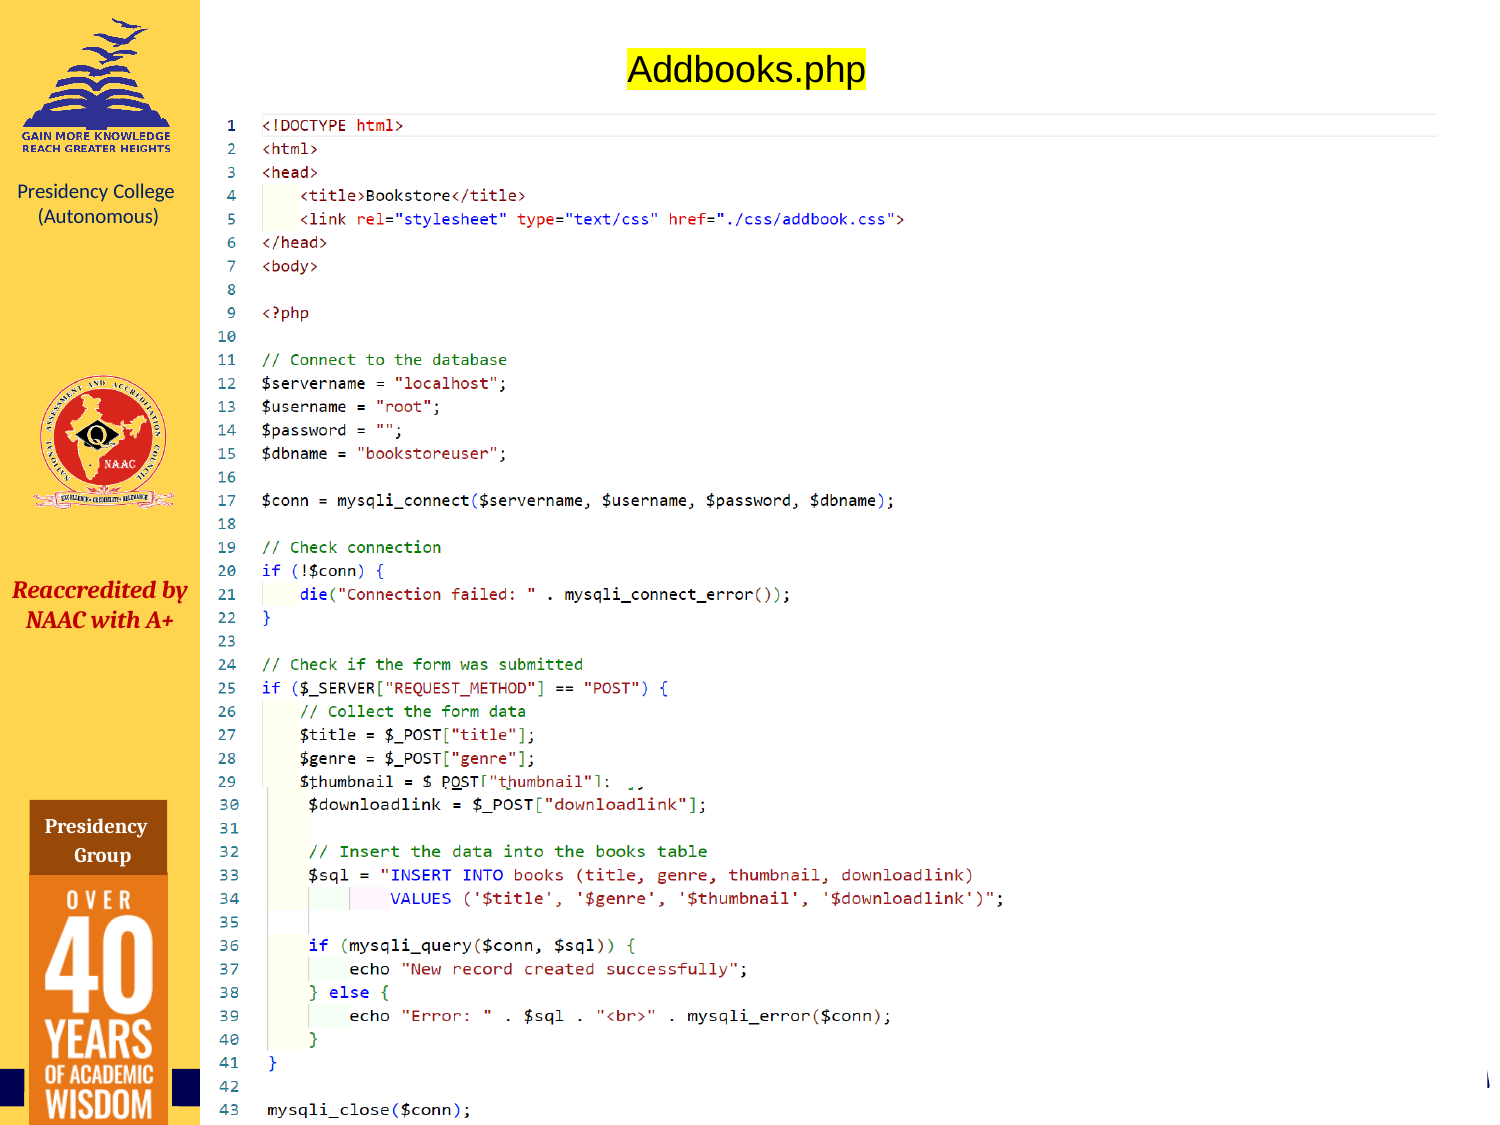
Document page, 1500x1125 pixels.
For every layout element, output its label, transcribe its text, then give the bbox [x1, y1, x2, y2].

picture [29, 875, 168, 1125]
text_box Addbooks.php [612, 37, 950, 98]
picture [27, 373, 182, 512]
picture [22, 18, 170, 152]
picture [199, 112, 1488, 1125]
